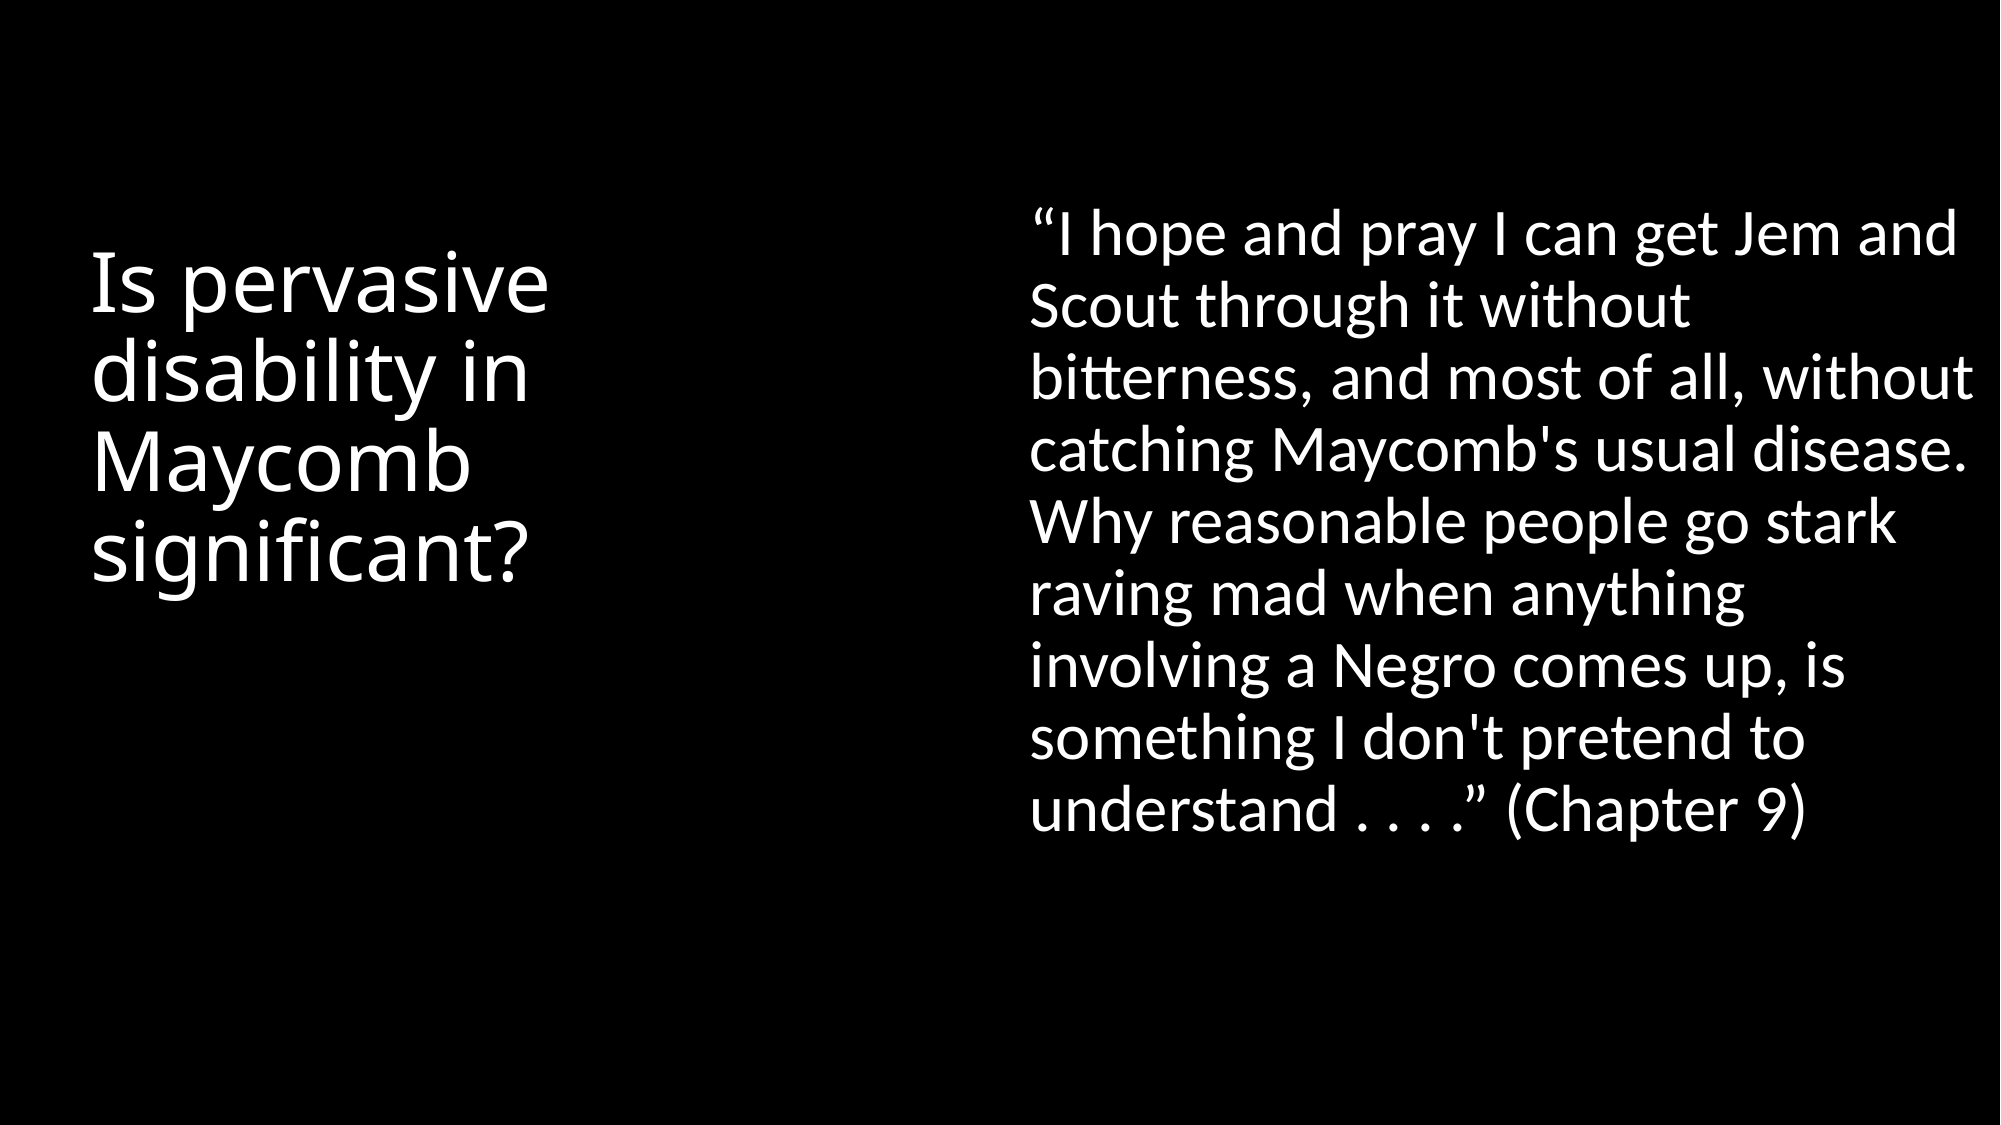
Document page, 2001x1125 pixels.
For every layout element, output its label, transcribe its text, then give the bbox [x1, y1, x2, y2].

title Is pervasive disability in Maycomb significant? [75, 59, 908, 780]
list “I hope and pray I can get Jem and Scout through it without bitterness, and most of all, without catching Maycomb's usual disease. Why reasonable people go stark raving mad when anything involving a Negro comes up, is something I don't pretend to understand . . . .” (Chapter 9) [1014, 189, 1995, 1073]
